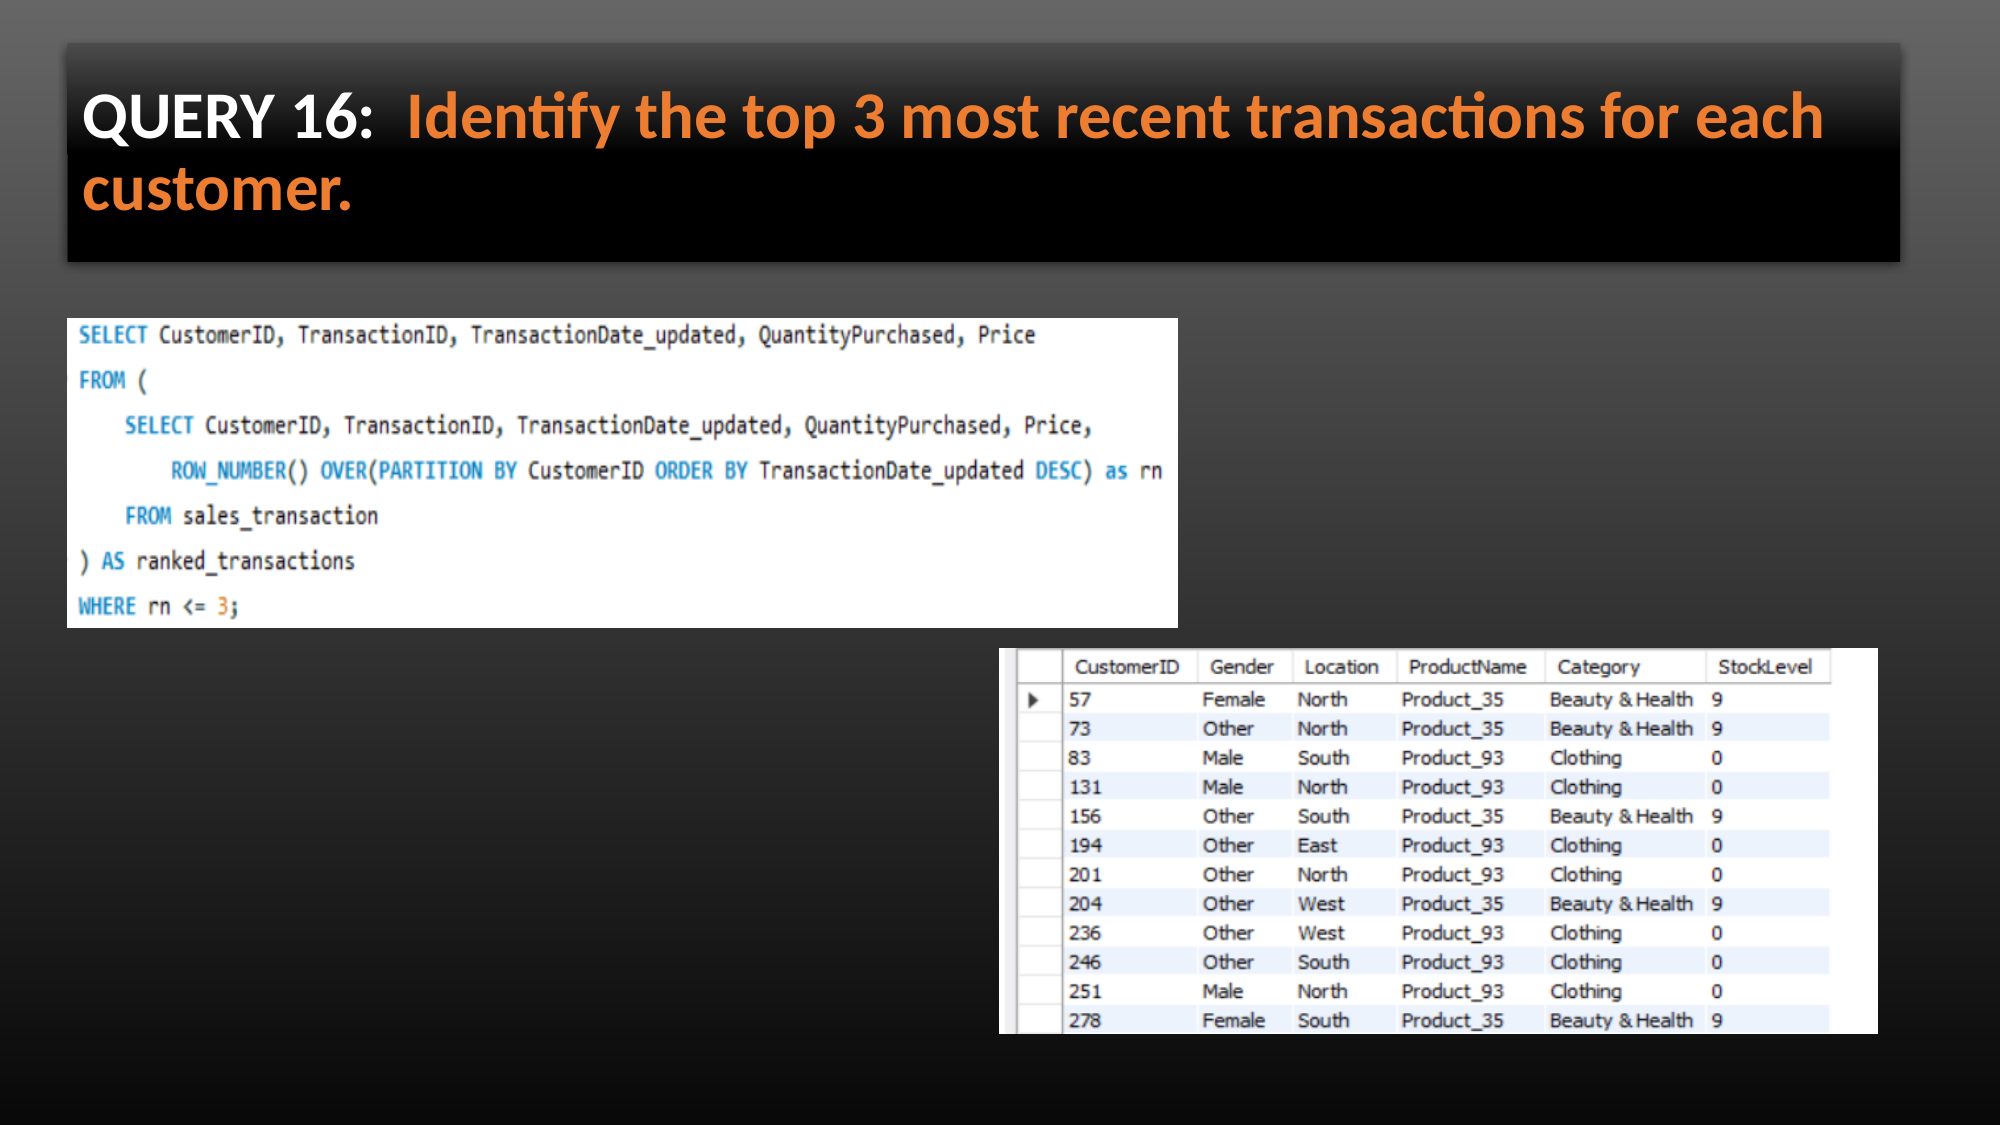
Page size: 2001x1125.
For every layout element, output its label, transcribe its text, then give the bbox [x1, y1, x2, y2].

picture [67, 318, 1178, 628]
title QUERY 16: Identify the top 3 most recent transactions for each customer. [67, 43, 1901, 262]
picture [999, 648, 1878, 1034]
